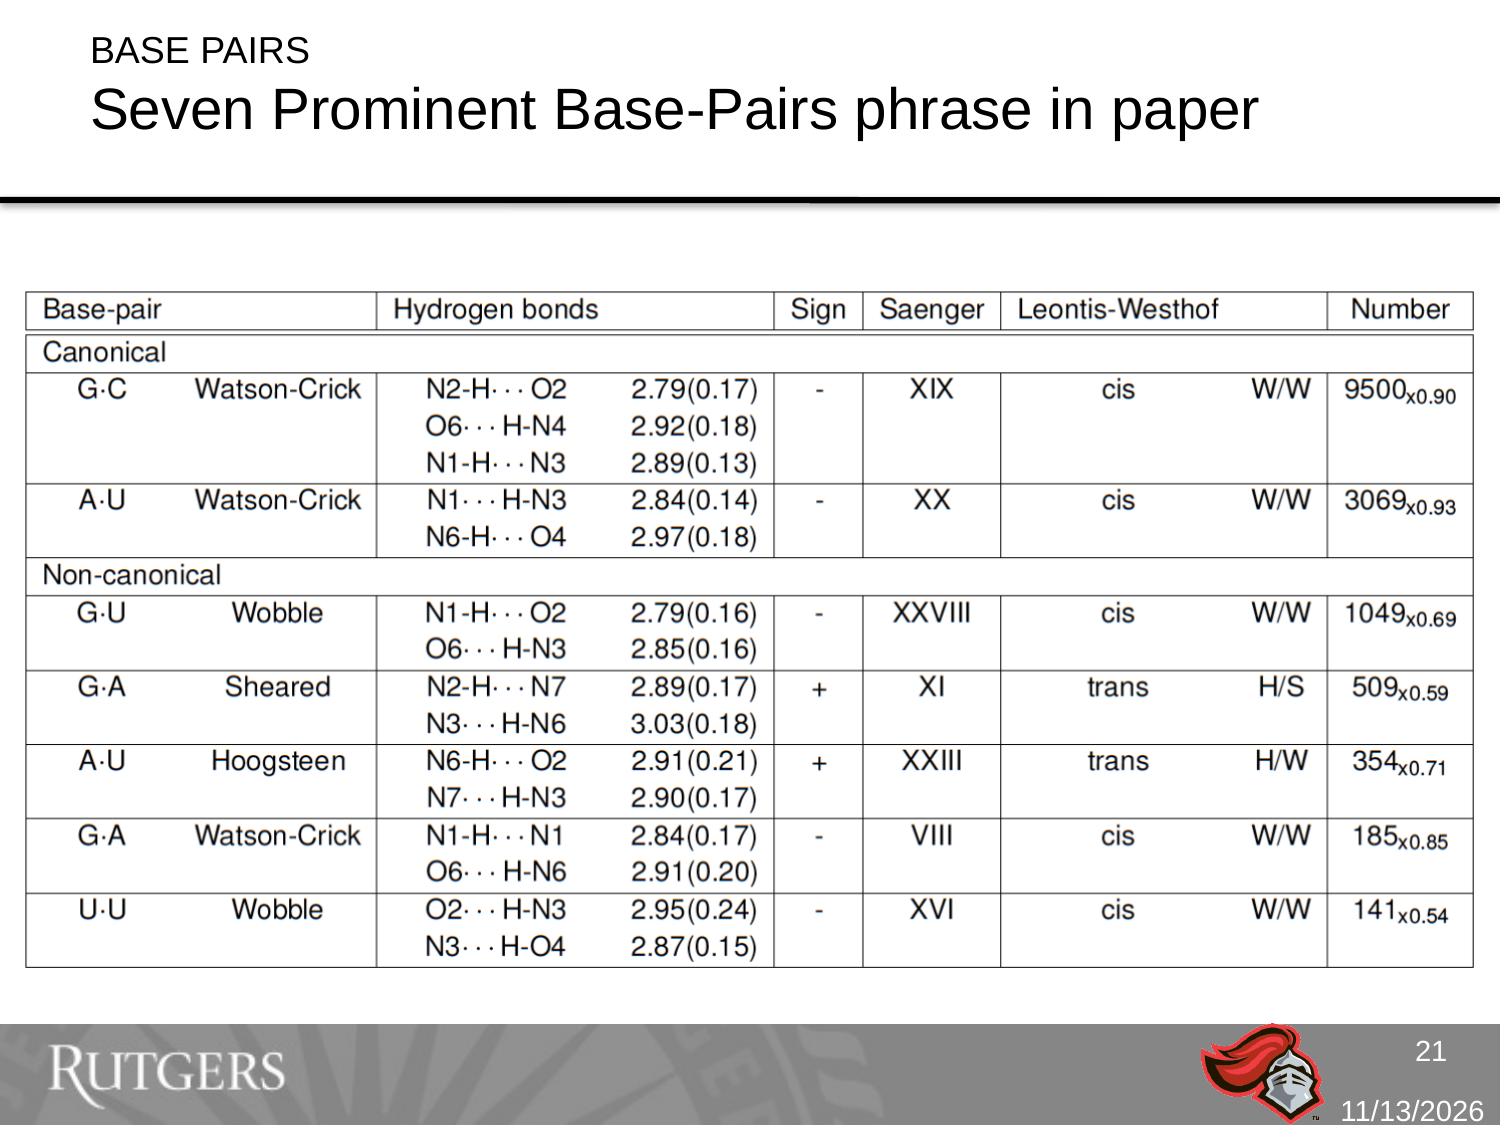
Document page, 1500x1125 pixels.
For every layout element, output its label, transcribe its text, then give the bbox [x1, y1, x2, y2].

slide_number 21 [1362, 1024, 1463, 1063]
title BASE PAIRS Seven Prominent Base-Pairs phrase in paper [74, 0, 395, 176]
picture [0, 0, 1500, 1125]
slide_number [1149, 1084, 1500, 1125]
title BASE PAIRS Seven Prominent Base-Pairs phrase in paper [1094, 0, 1426, 176]
